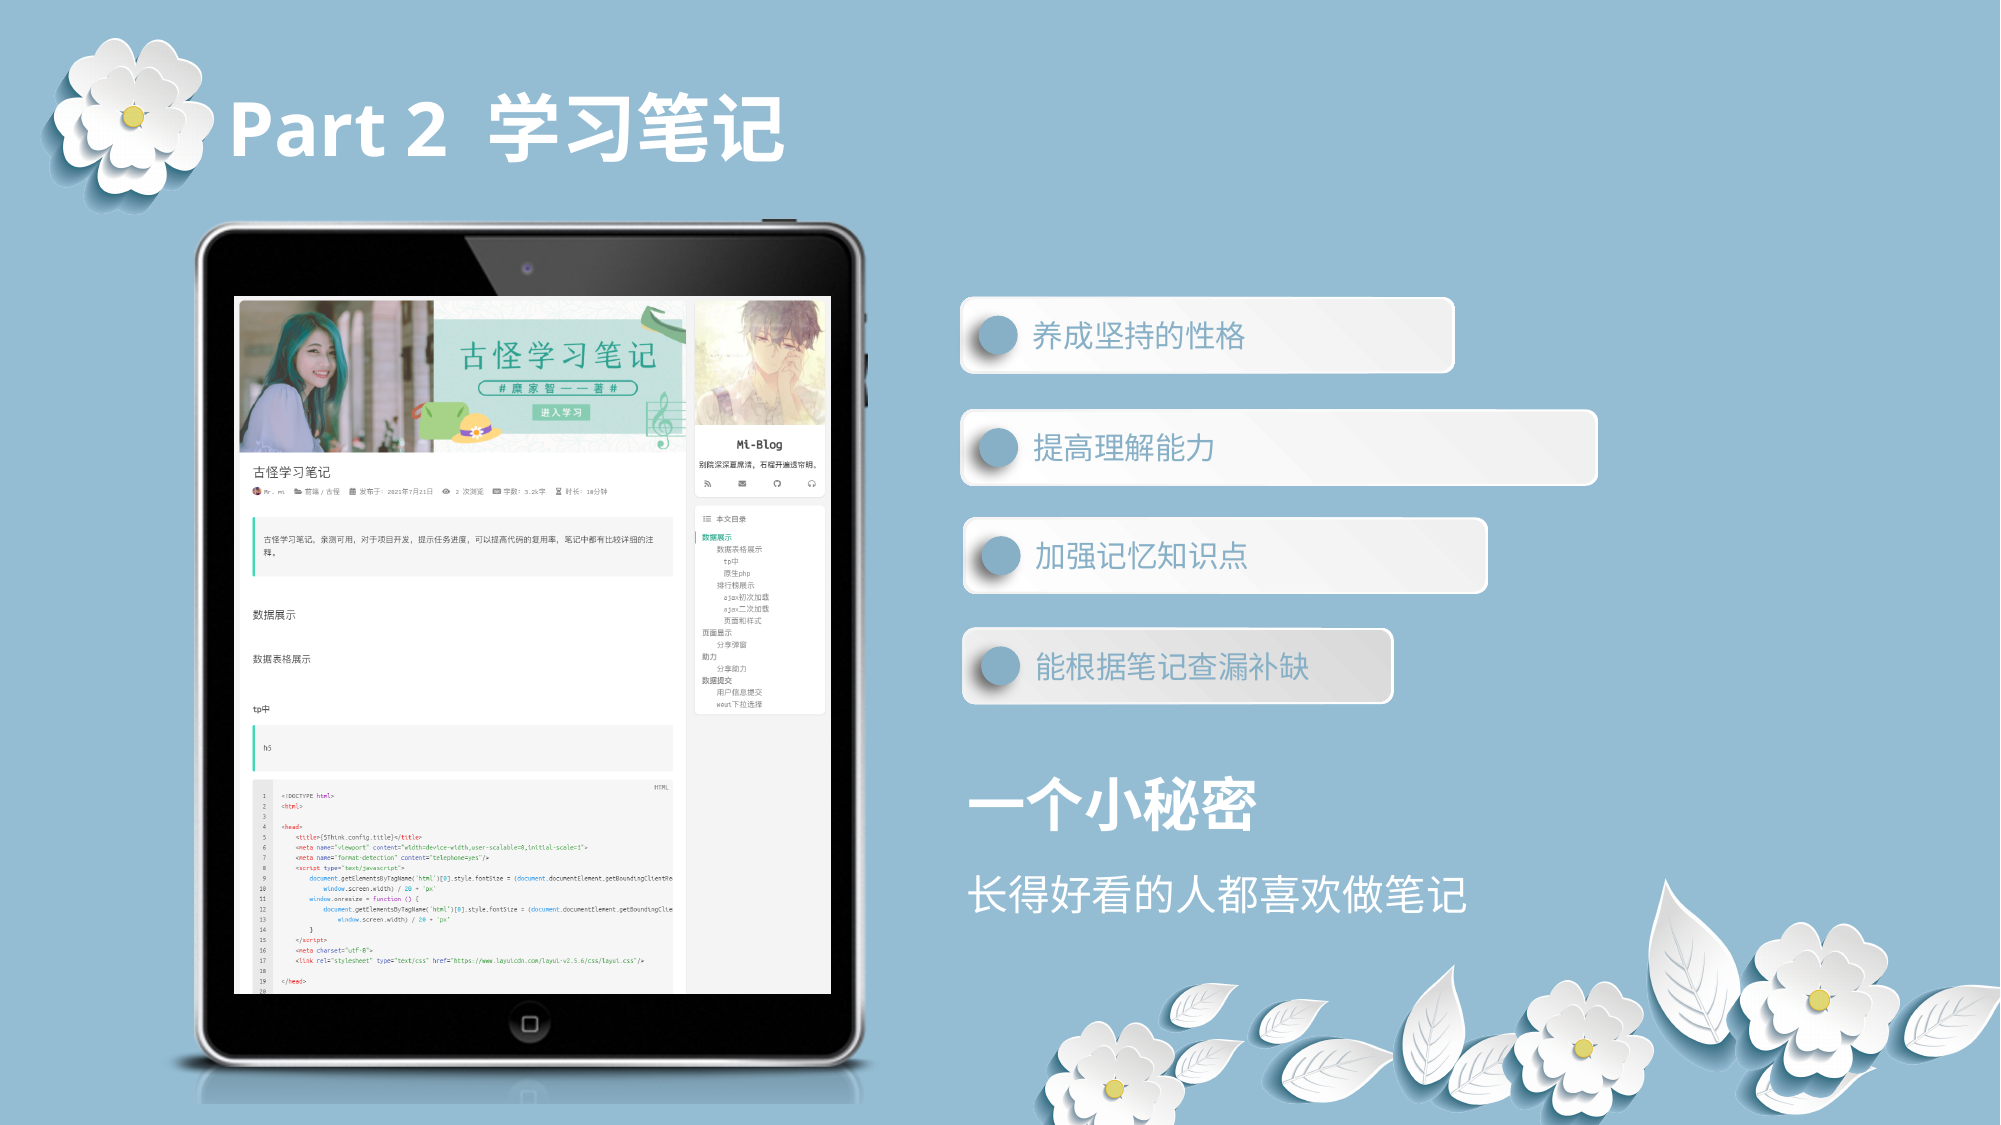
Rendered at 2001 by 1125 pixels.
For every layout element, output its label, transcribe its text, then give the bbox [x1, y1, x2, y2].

picture [1033, 880, 2001, 1125]
text_box 一个小秘密 [947, 757, 1500, 848]
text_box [962, 627, 1394, 705]
text_box 长得好看的人都喜欢做笔记 [946, 848, 1666, 929]
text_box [960, 296, 1456, 374]
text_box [960, 409, 1599, 486]
text_box Part 2 学习笔记 [213, 74, 802, 179]
picture [40, 38, 899, 1104]
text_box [963, 517, 1489, 594]
